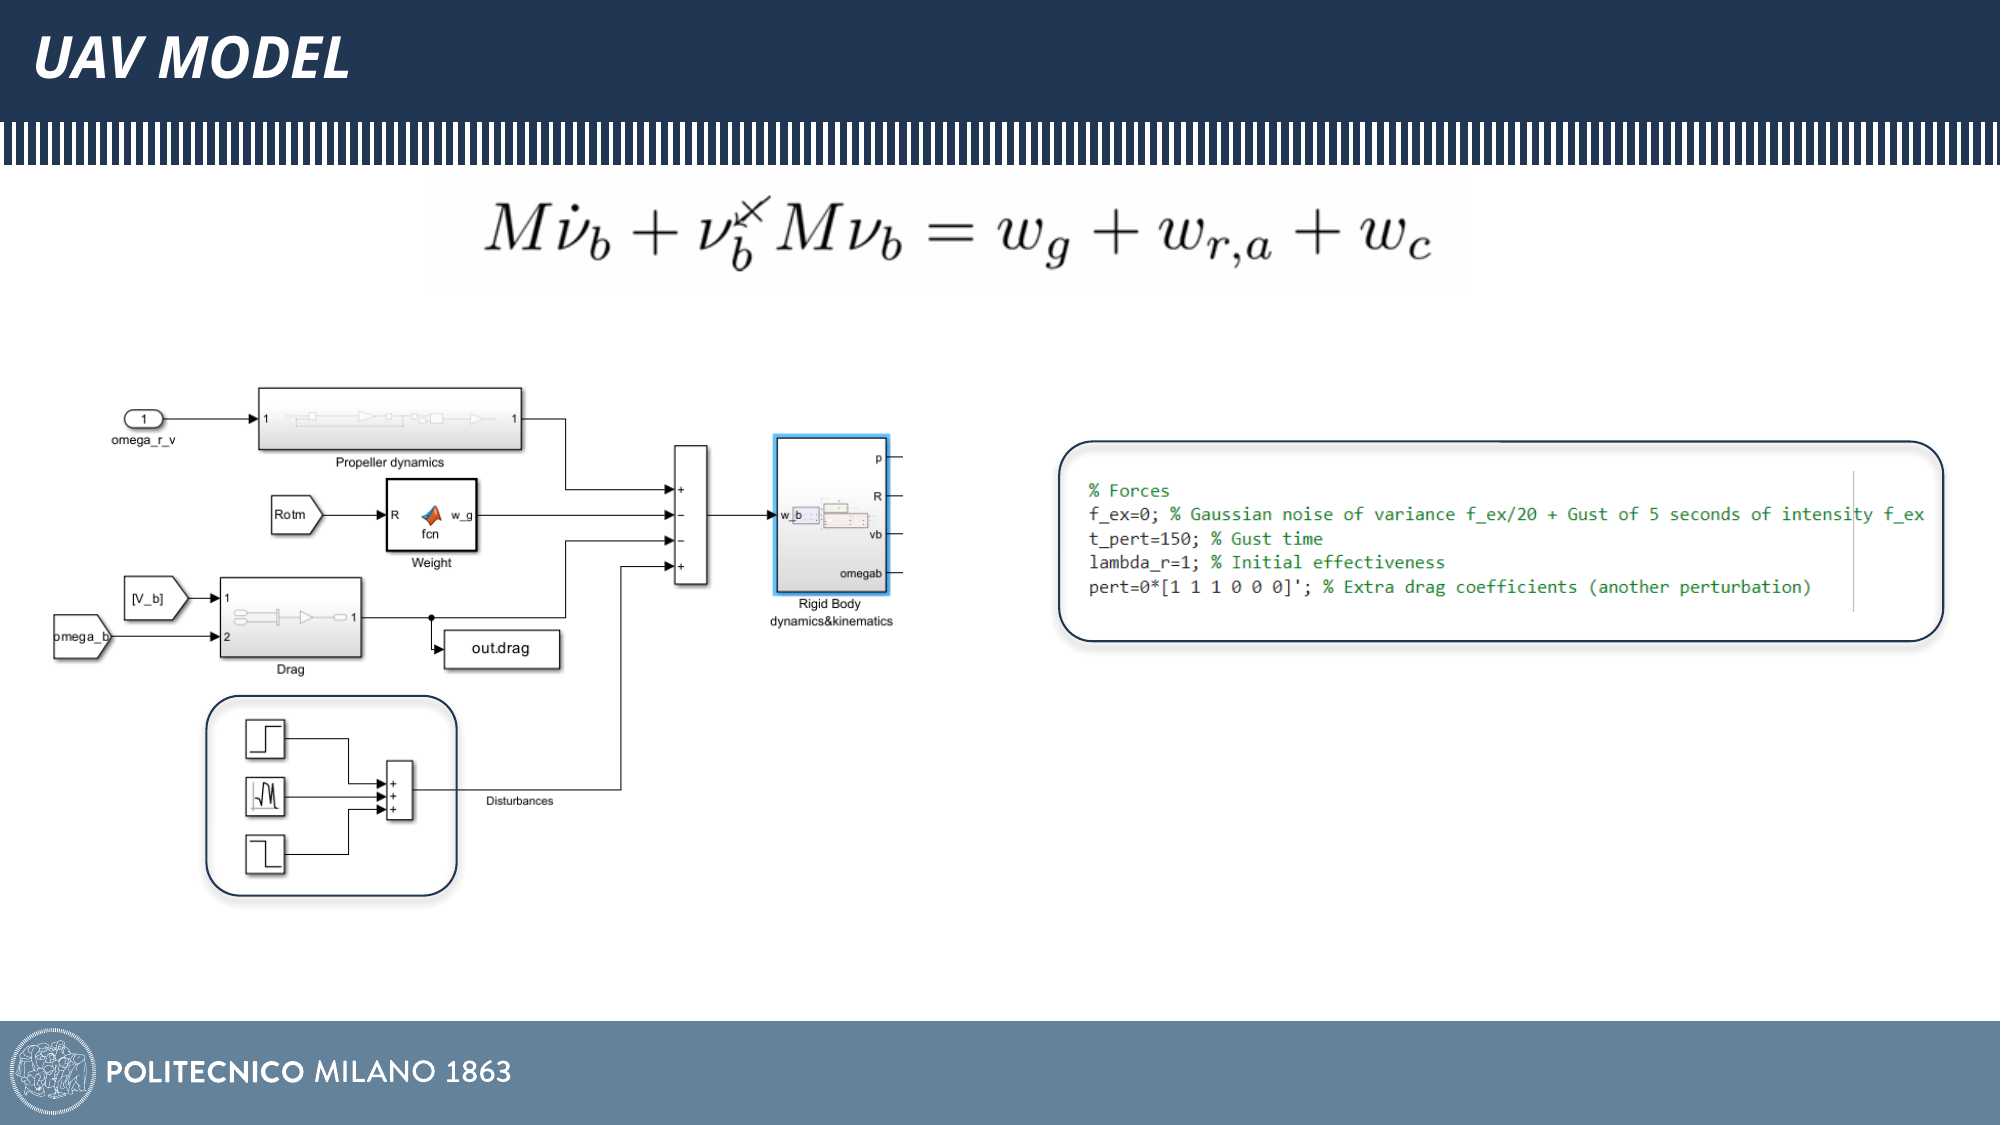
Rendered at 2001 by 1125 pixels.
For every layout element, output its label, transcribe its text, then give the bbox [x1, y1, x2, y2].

text_box [1058, 440, 1945, 643]
picture [4, 315, 903, 896]
title UAV MODEL [17, 14, 1161, 104]
picture [428, 173, 1472, 296]
picture [1079, 471, 1932, 612]
